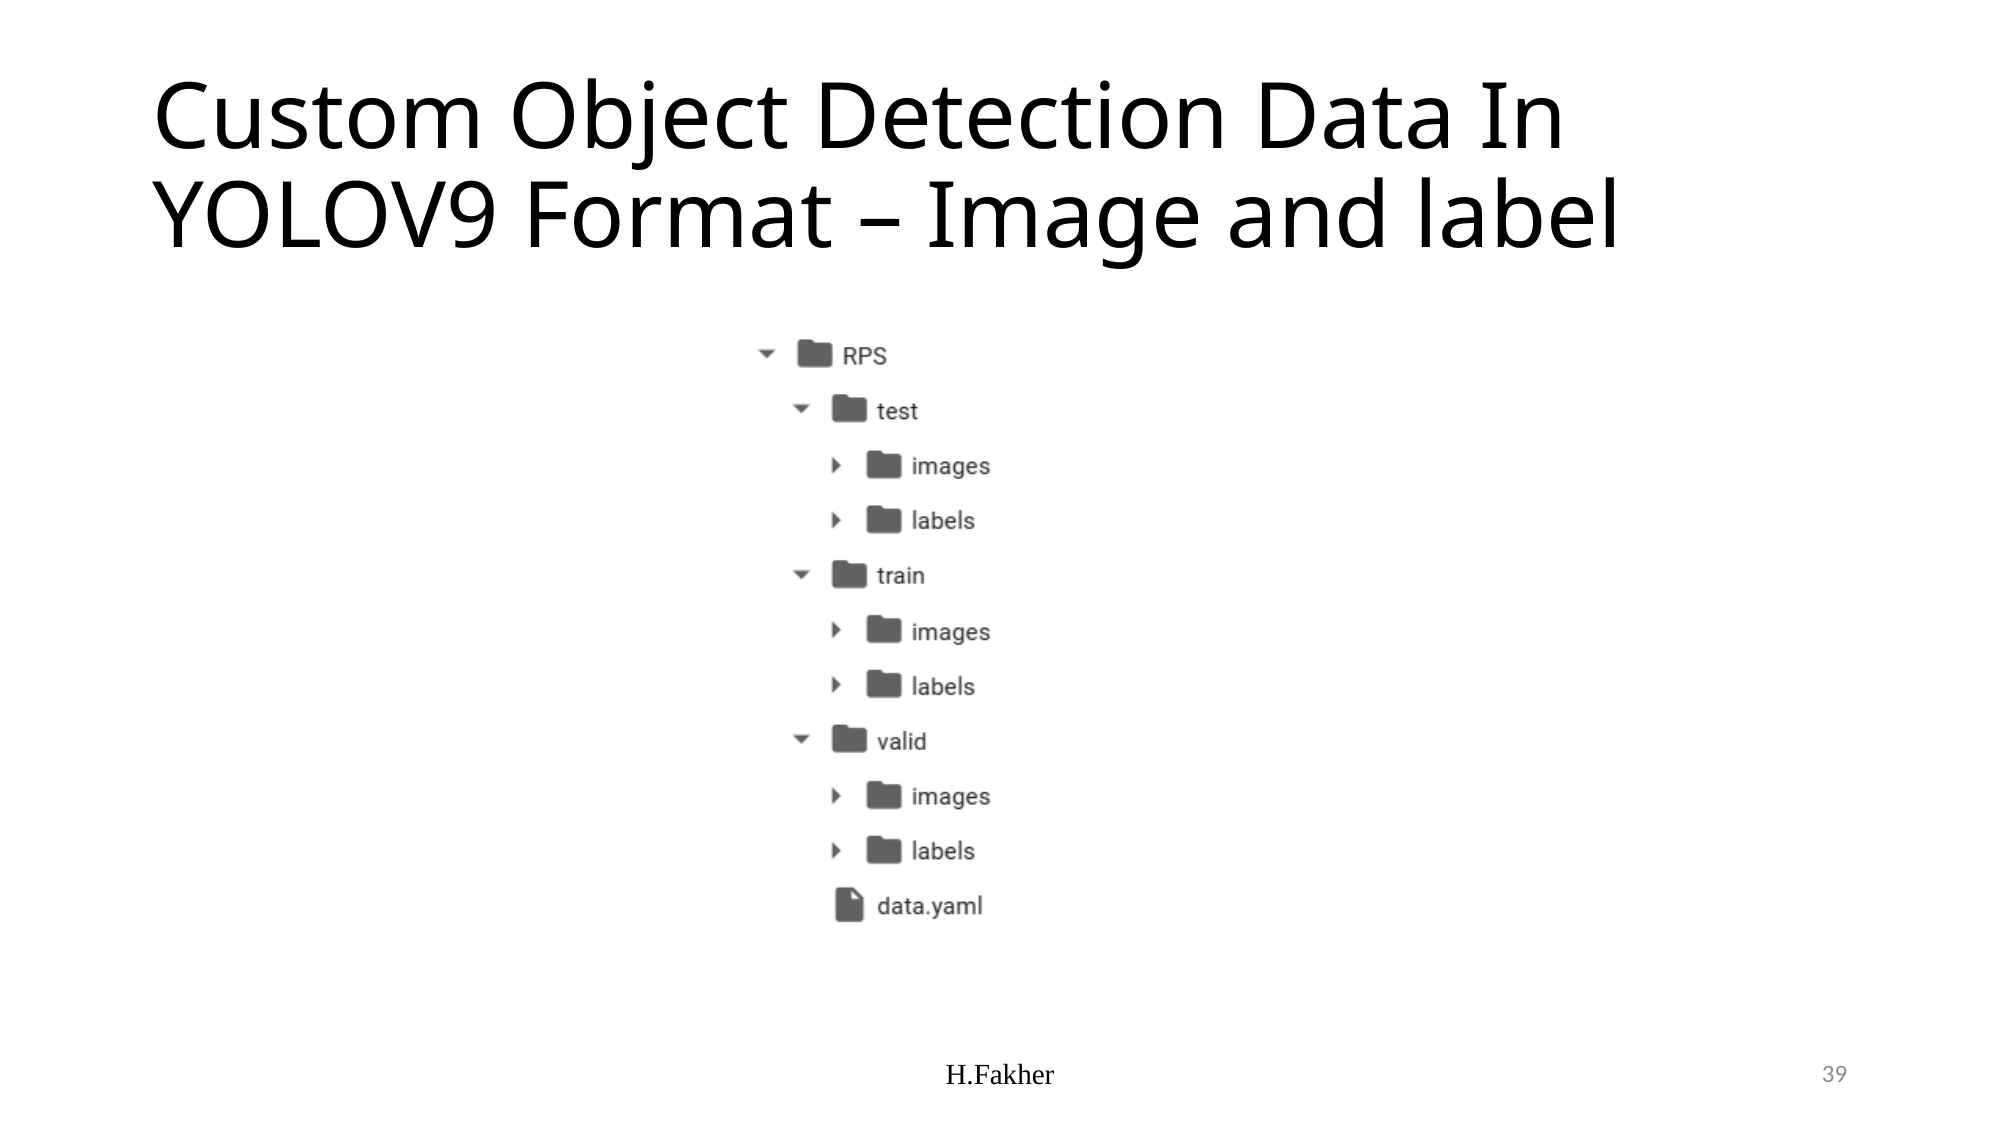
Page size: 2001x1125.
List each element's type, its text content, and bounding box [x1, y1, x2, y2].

title Custom Object Detection Data In YOLOV9 Format – Image and label [137, 59, 1863, 278]
picture [742, 335, 1078, 952]
footer H.Fakher [662, 1042, 1338, 1103]
slide_number 39 [1412, 1042, 1863, 1103]
